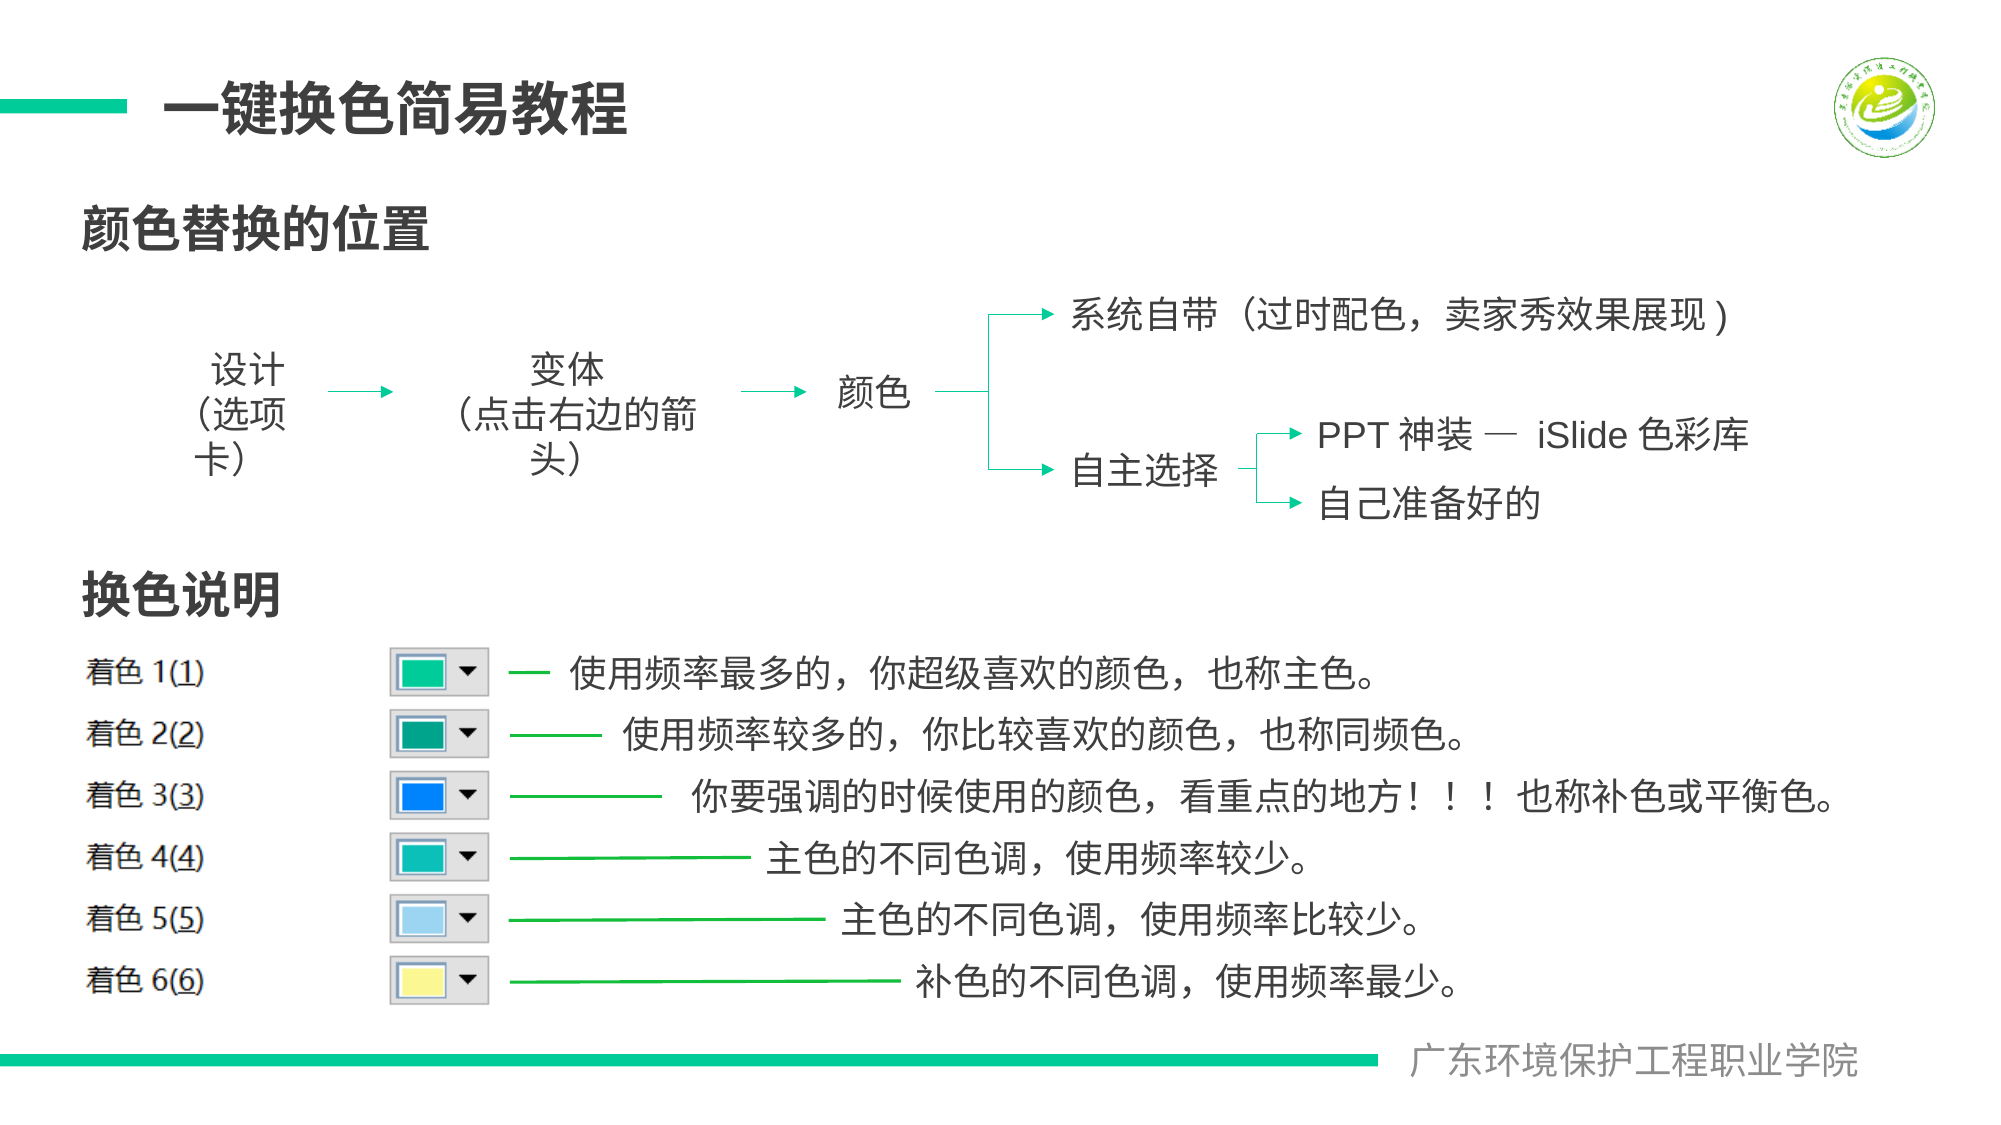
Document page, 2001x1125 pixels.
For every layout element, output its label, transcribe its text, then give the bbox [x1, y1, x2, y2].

picture [1830, 38, 1939, 177]
list 一键换色简易教程 [147, 64, 1292, 151]
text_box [55, 190, 1875, 1013]
